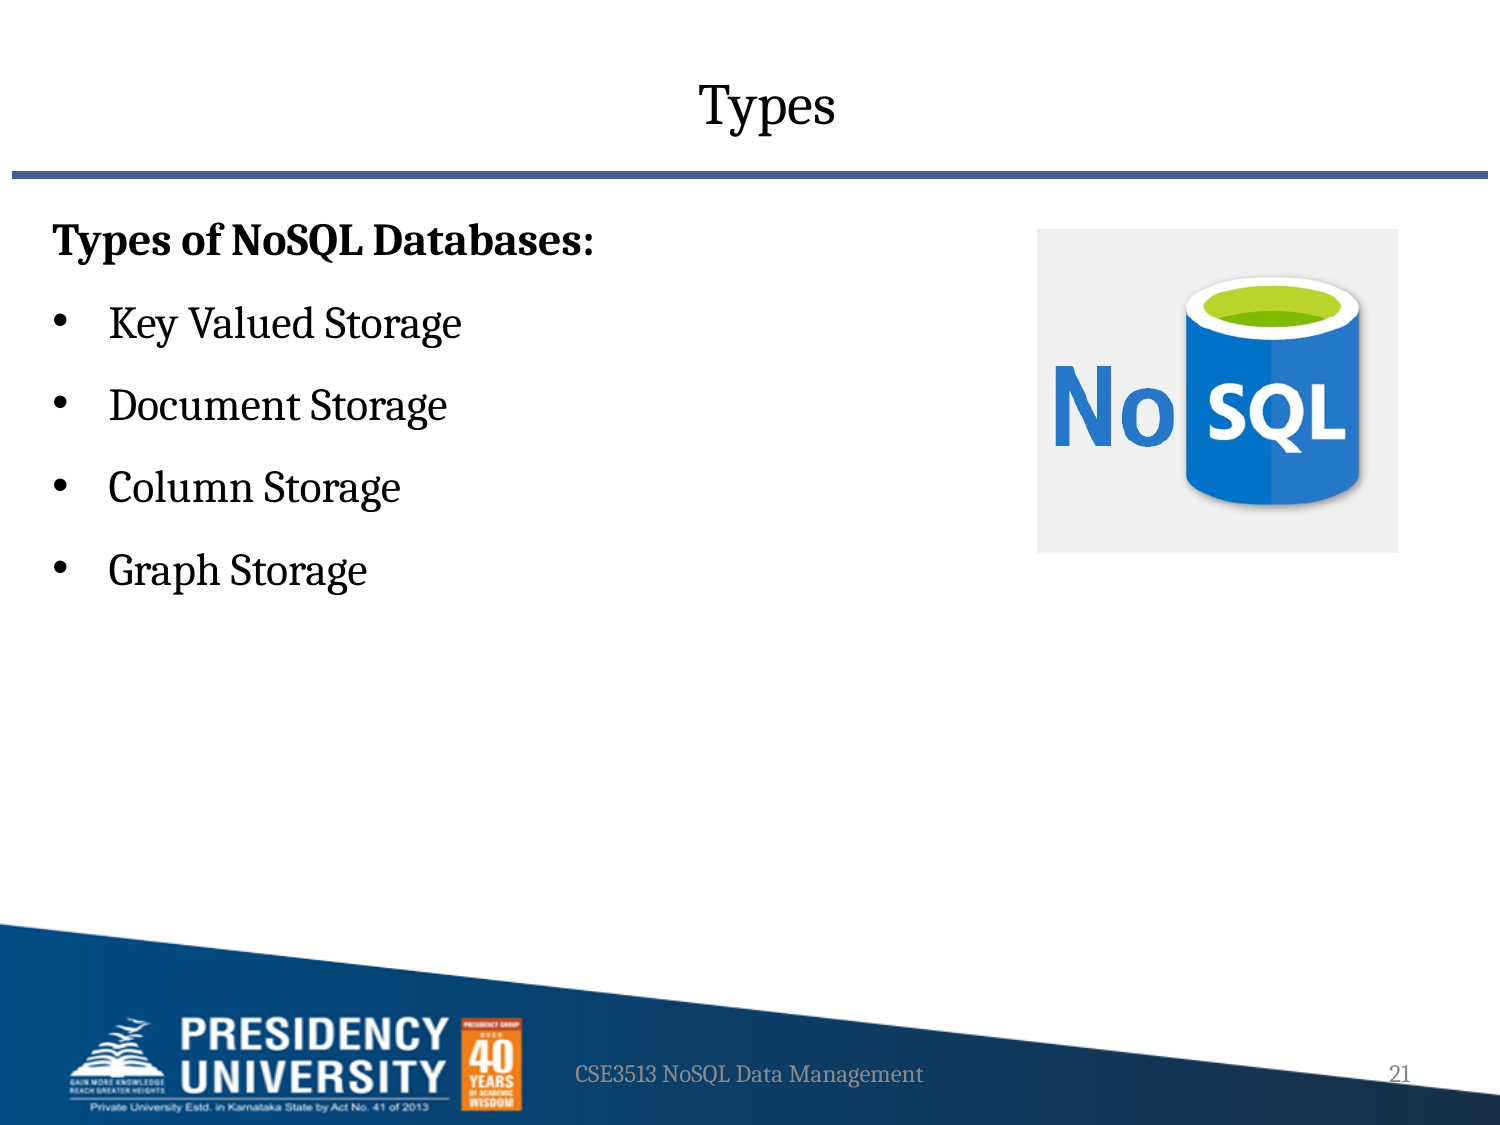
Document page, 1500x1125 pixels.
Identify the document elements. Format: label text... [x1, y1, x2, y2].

text_box Types [283, 59, 1250, 144]
picture [1037, 228, 1399, 553]
footer CSE3513 NoSQL Data Management [512, 1042, 988, 1103]
picture [0, 921, 1500, 1125]
text_box Types of NoSQL Databases: Key Valued Storage Document Storage Column Storage Graph Storage [37, 174, 1475, 602]
slide_number 21 [1074, 1042, 1425, 1103]
